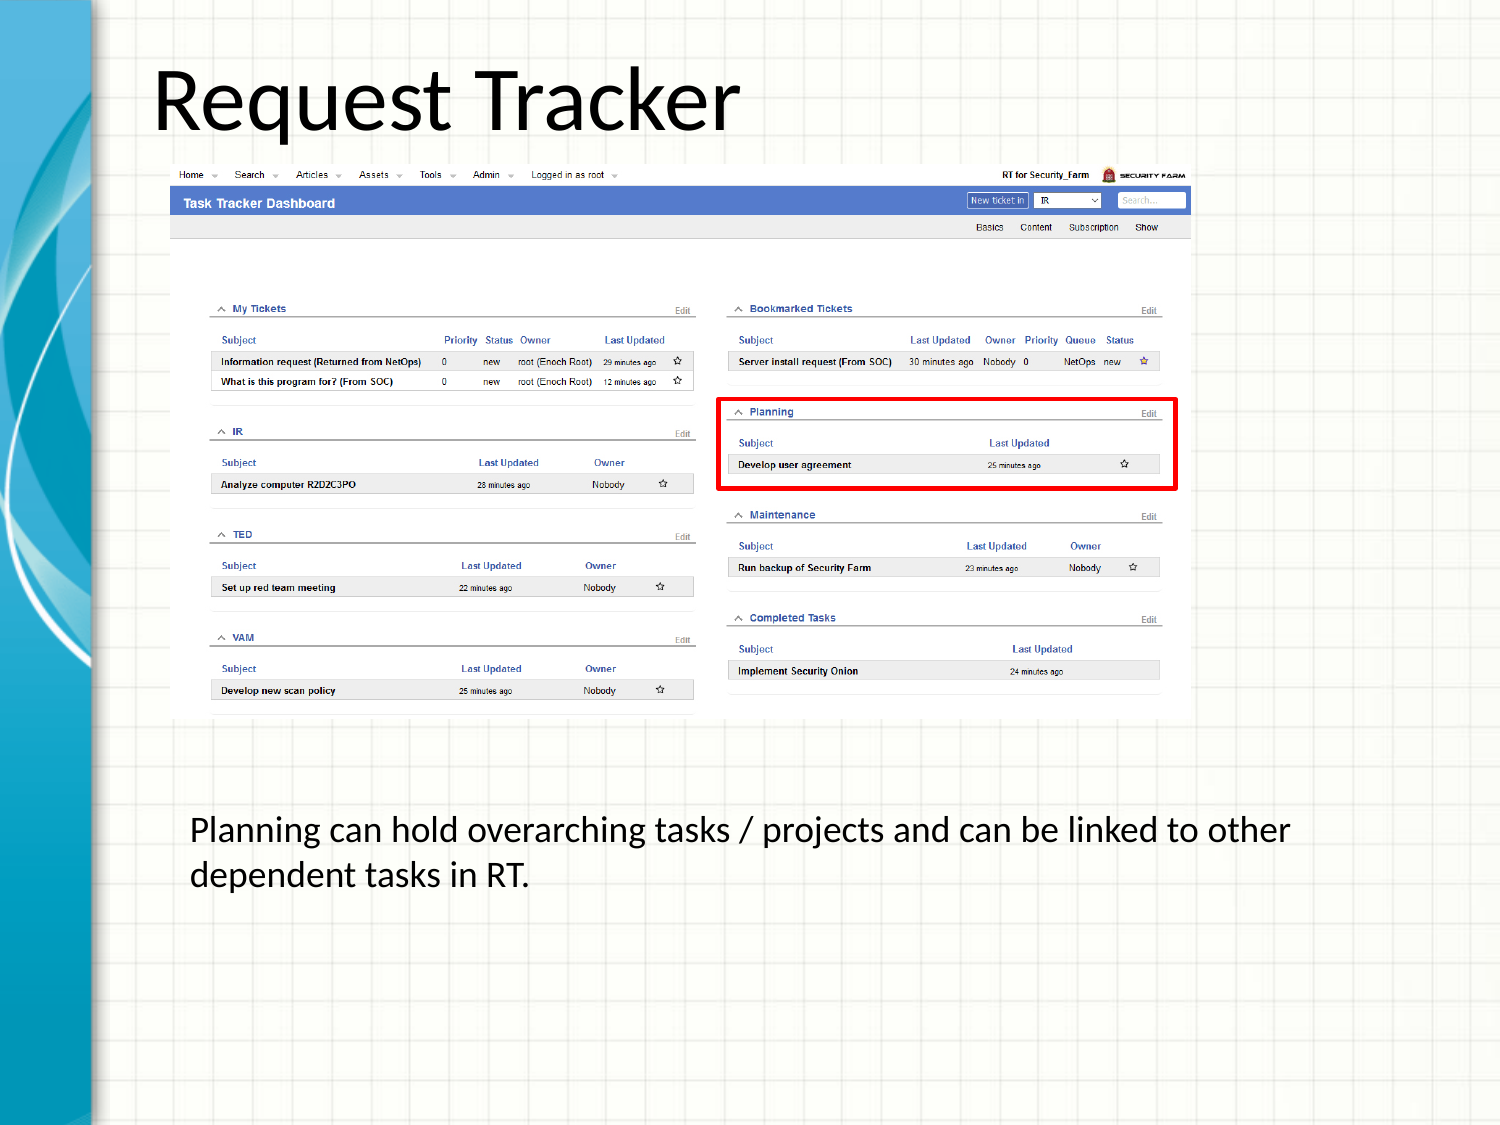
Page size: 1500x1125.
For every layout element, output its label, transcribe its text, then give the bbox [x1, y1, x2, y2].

picture [0, 0, 1500, 1125]
text_box Planning can hold overarching tasks / projects and can be linked to other dependent tasks in RT. [174, 797, 1325, 903]
title Request Tracker [137, 0, 1463, 188]
